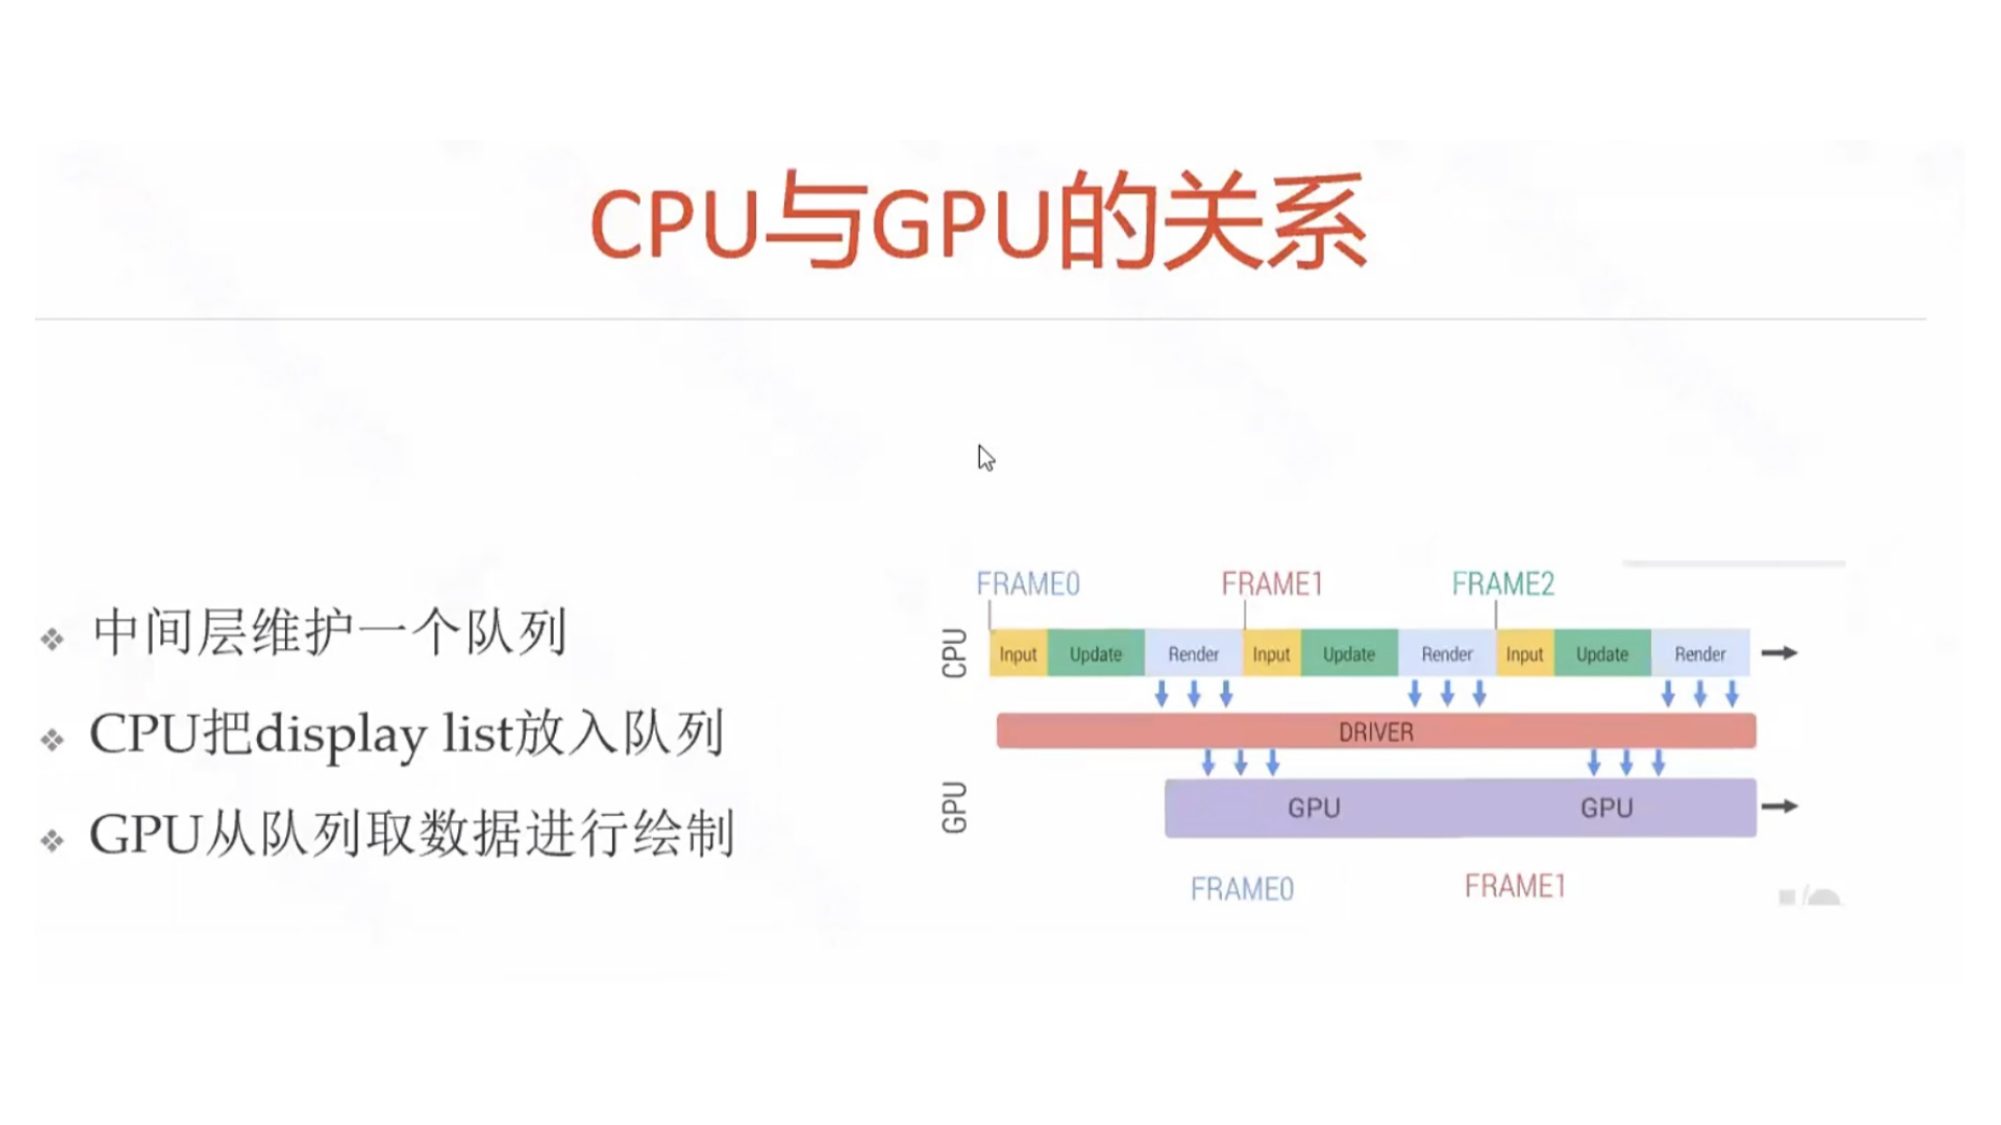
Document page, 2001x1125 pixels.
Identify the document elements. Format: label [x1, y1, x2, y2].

picture [35, 140, 1965, 985]
